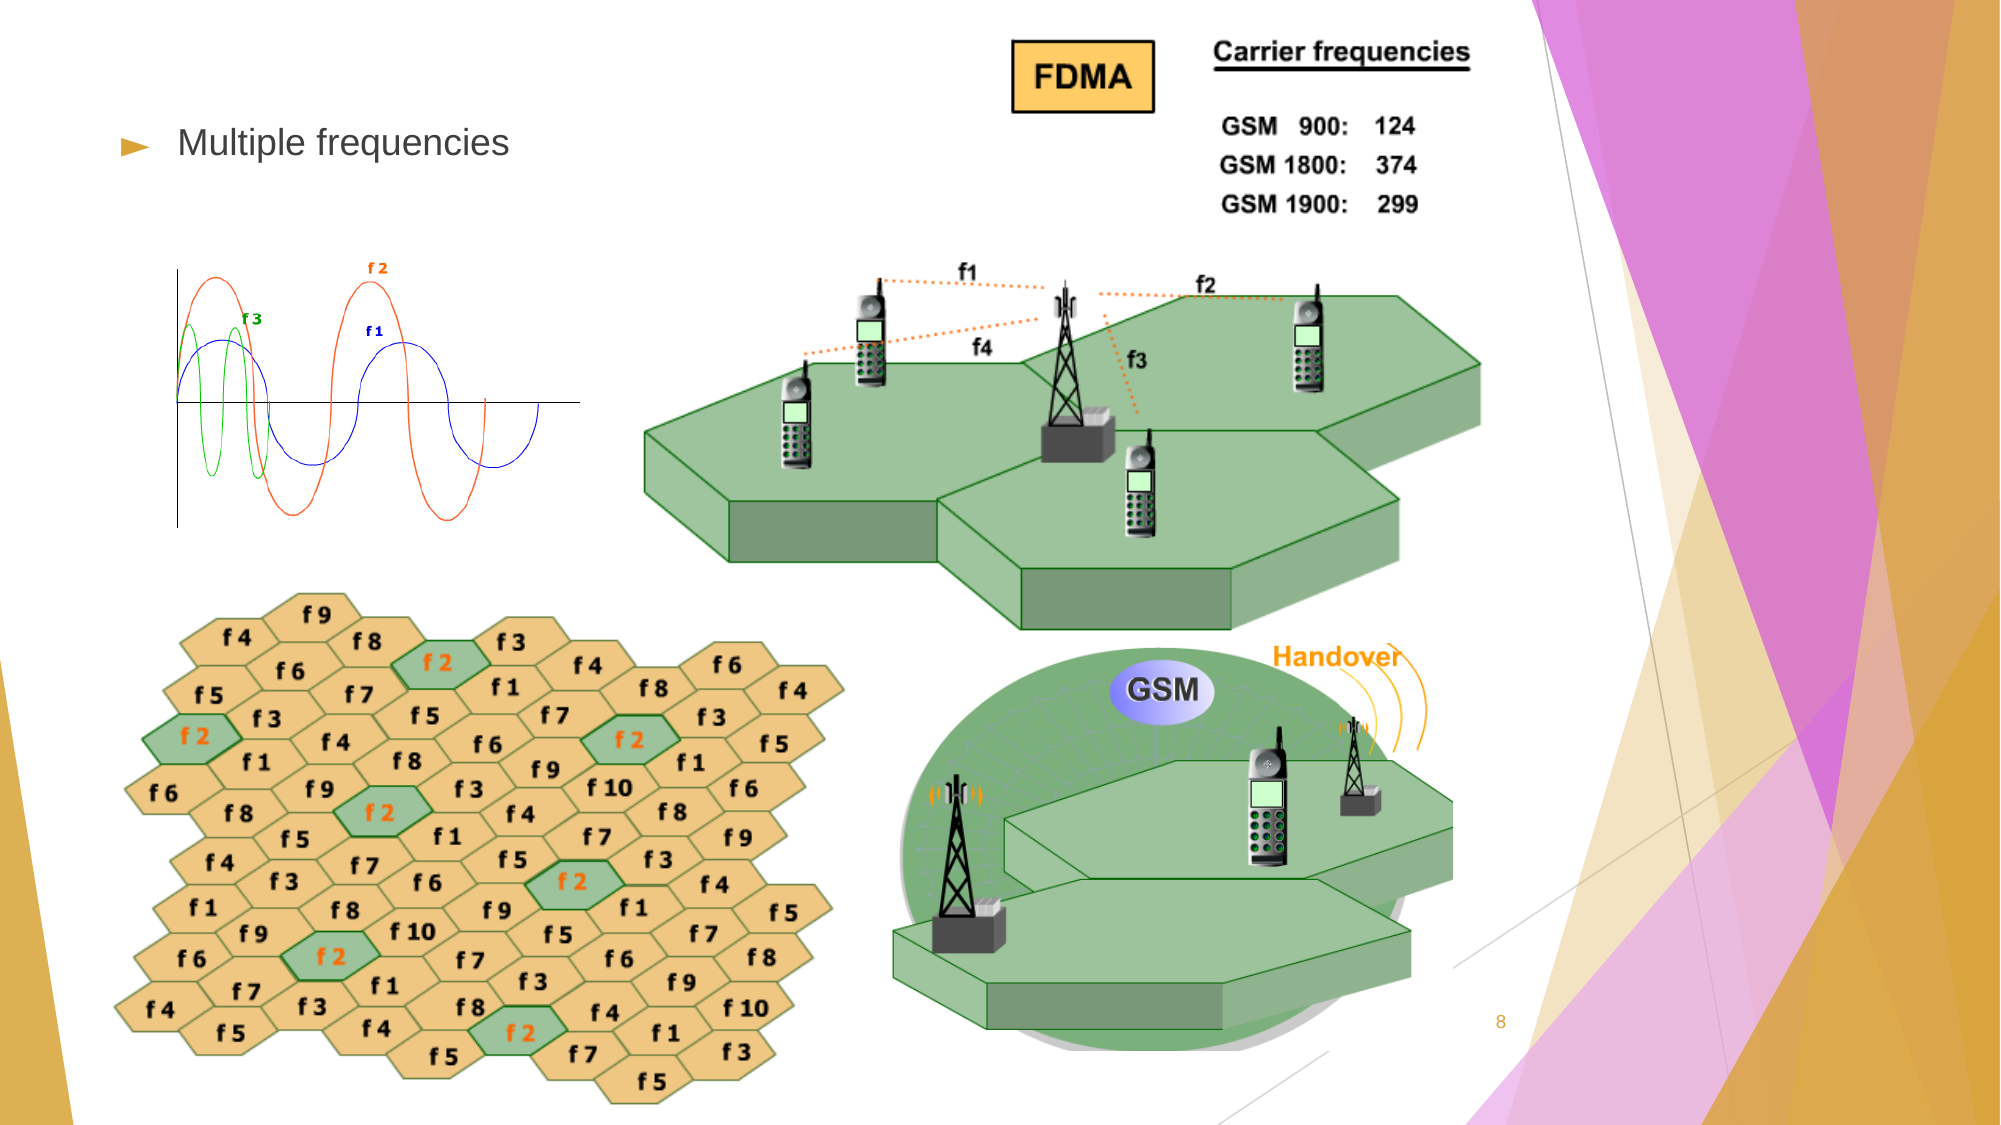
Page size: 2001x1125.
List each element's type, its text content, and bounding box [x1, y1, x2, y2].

picture [85, 23, 1490, 1125]
text_box Multiple frequencies [105, 110, 635, 539]
slide_number ‹#› [1457, 991, 1522, 1051]
